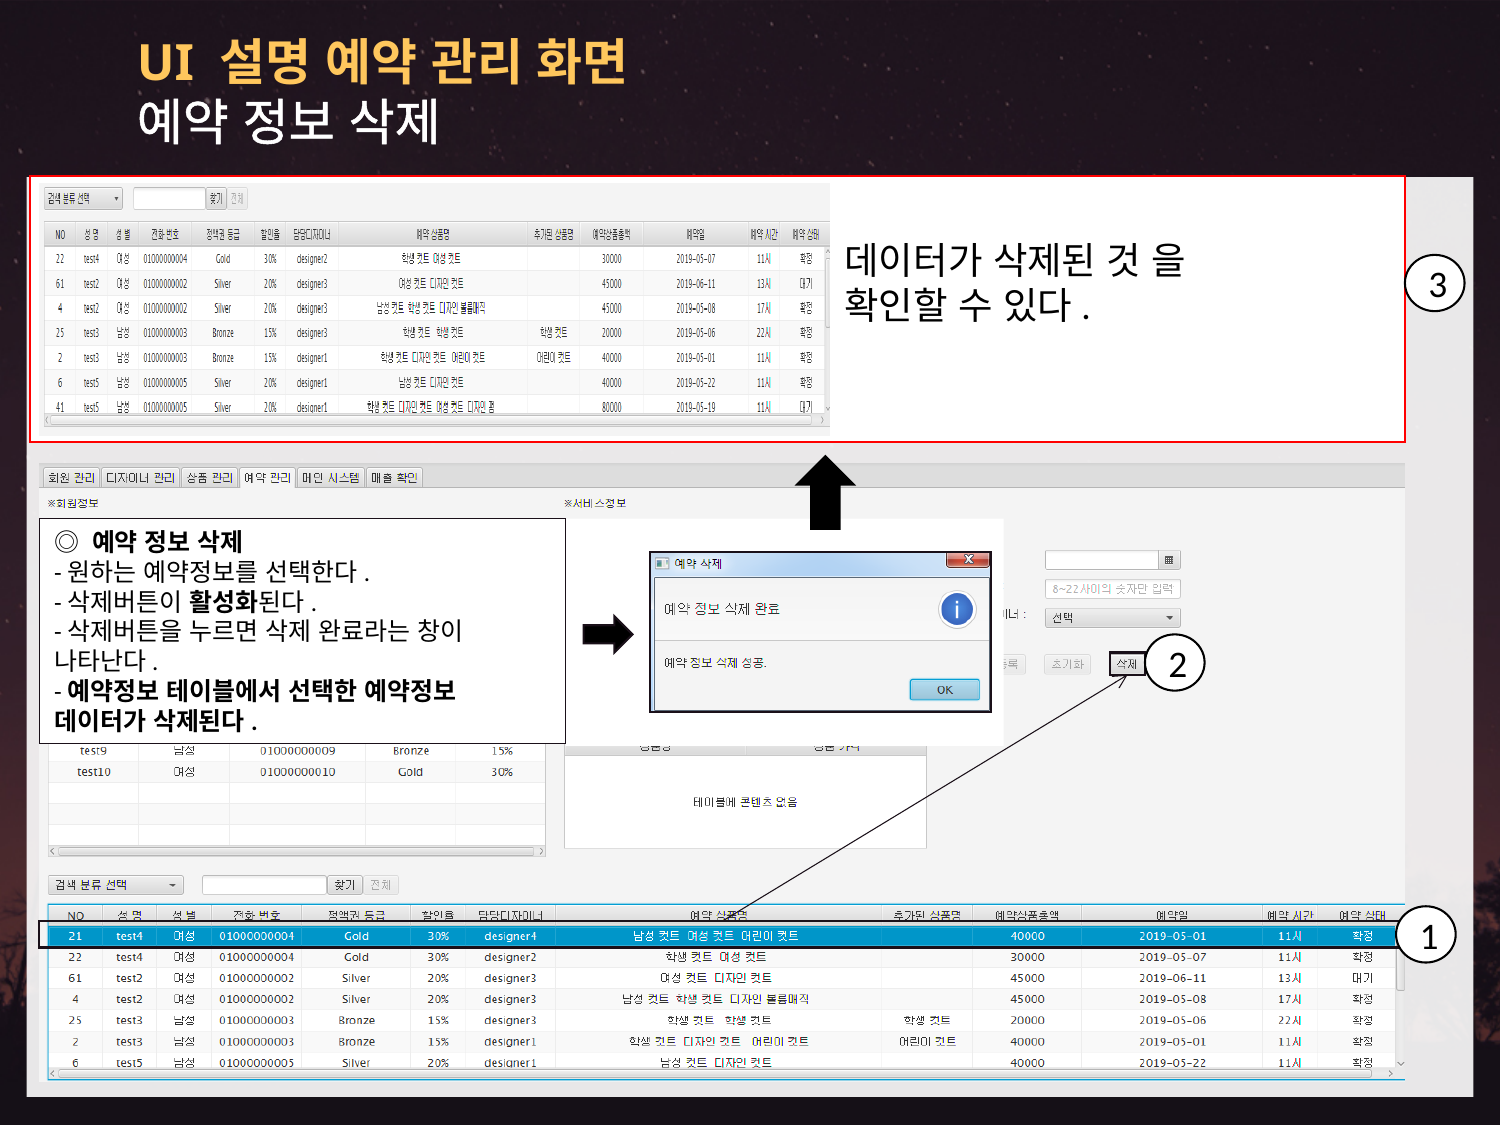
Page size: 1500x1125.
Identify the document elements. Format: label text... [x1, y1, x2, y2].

text_box 3 [1403, 253, 1466, 313]
text_box 데이터가 삭제된 것 을 확인할 수 있다. [830, 229, 1339, 335]
text_box [29, 175, 1406, 443]
picture [0, 0, 1500, 1125]
text_box [817, 454, 834, 463]
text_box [722, 674, 1128, 922]
text_box UI 설명 예약 관리 화면 예약 정보 삭제 [122, 22, 915, 158]
text_box 1 [1405, 905, 1457, 964]
